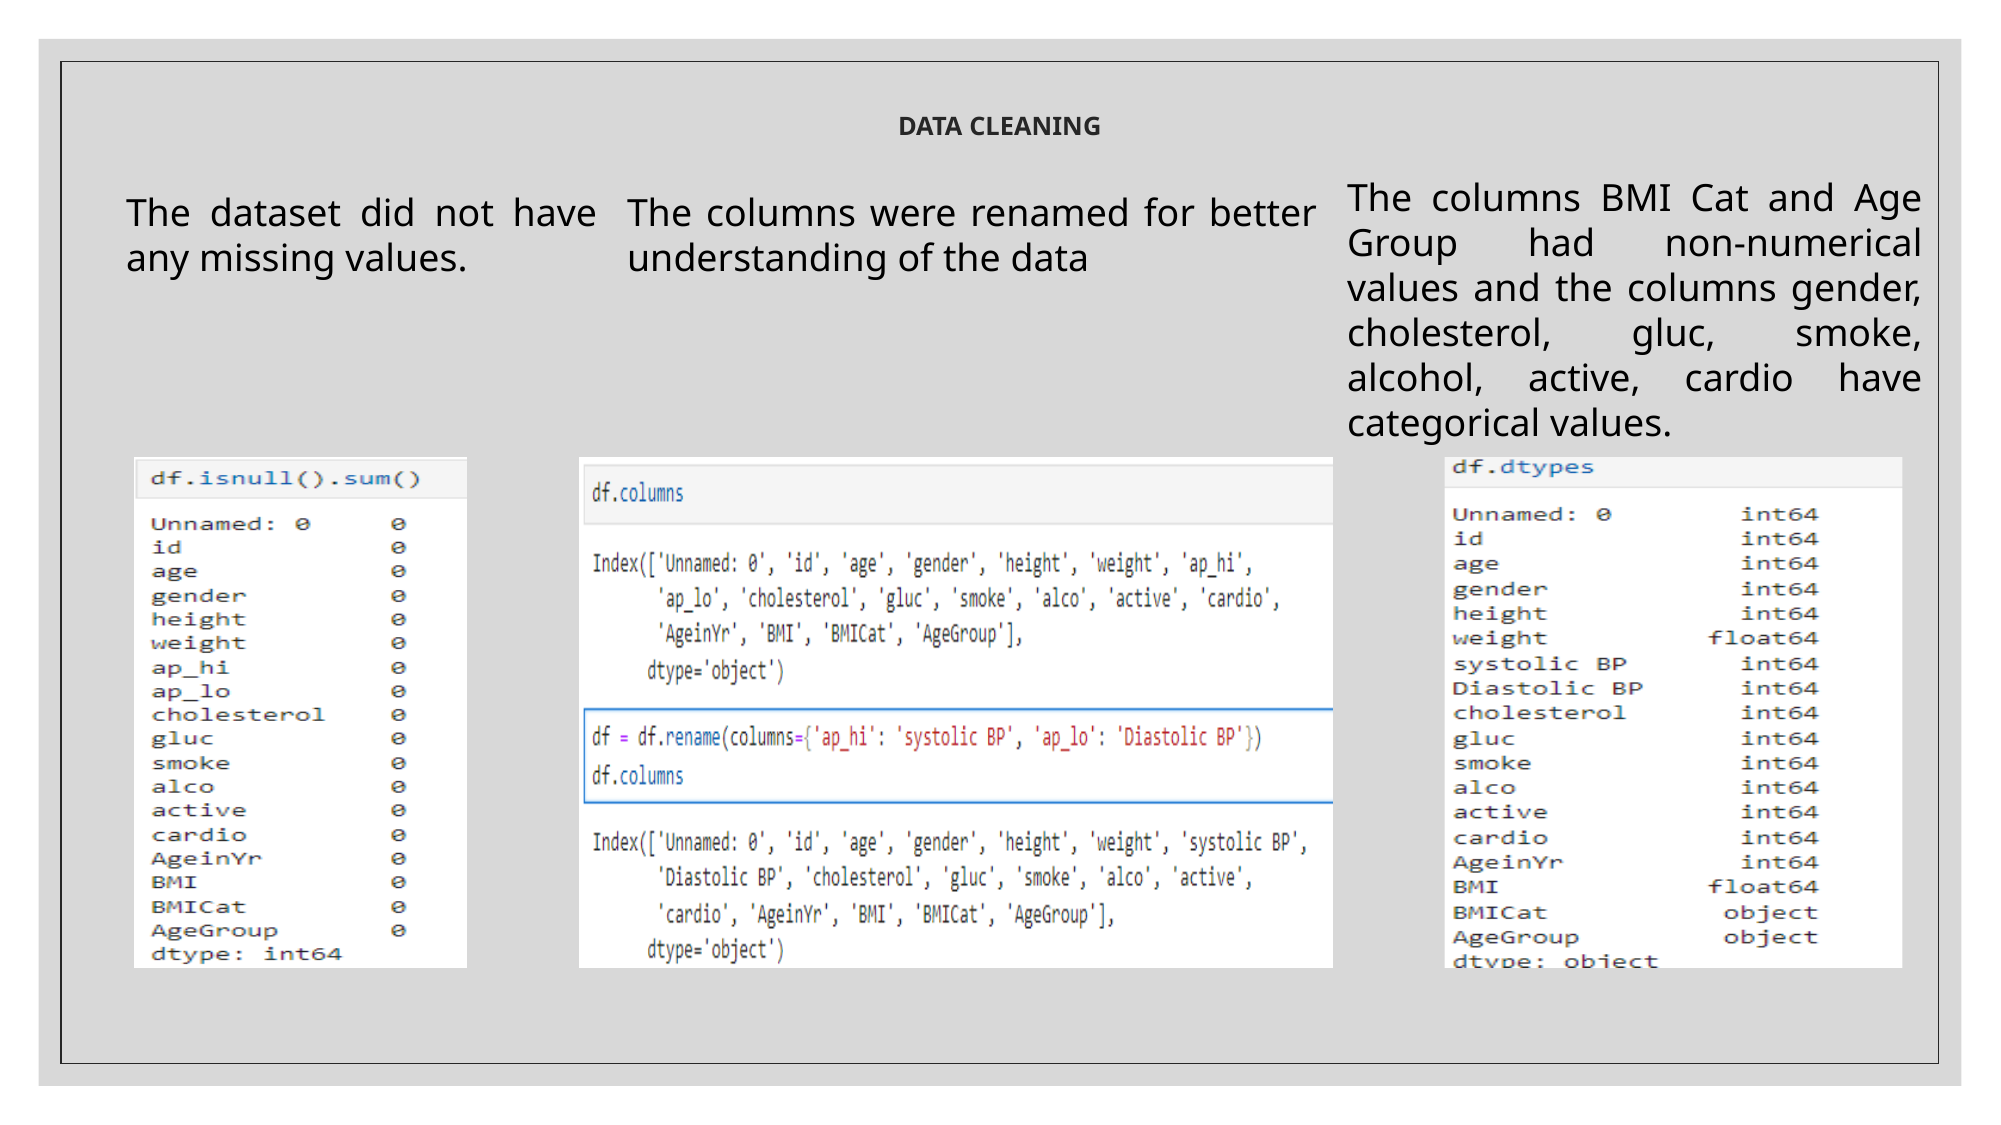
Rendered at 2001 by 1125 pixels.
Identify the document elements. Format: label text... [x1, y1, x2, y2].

title DATA CLEANING [174, 105, 1825, 149]
picture [1444, 457, 1903, 968]
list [134, 457, 467, 968]
picture [579, 457, 1333, 968]
text_box The columns BMI Cat and Age Group had non-numerical values and the columns gender, cholesterol, gluc, smoke, alcohol, active, cardio have categorical values. [1332, 167, 1938, 452]
text_box The columns were renamed for better understanding of the data [612, 181, 1332, 286]
text_box The dataset did not have any missing values. [111, 181, 612, 286]
